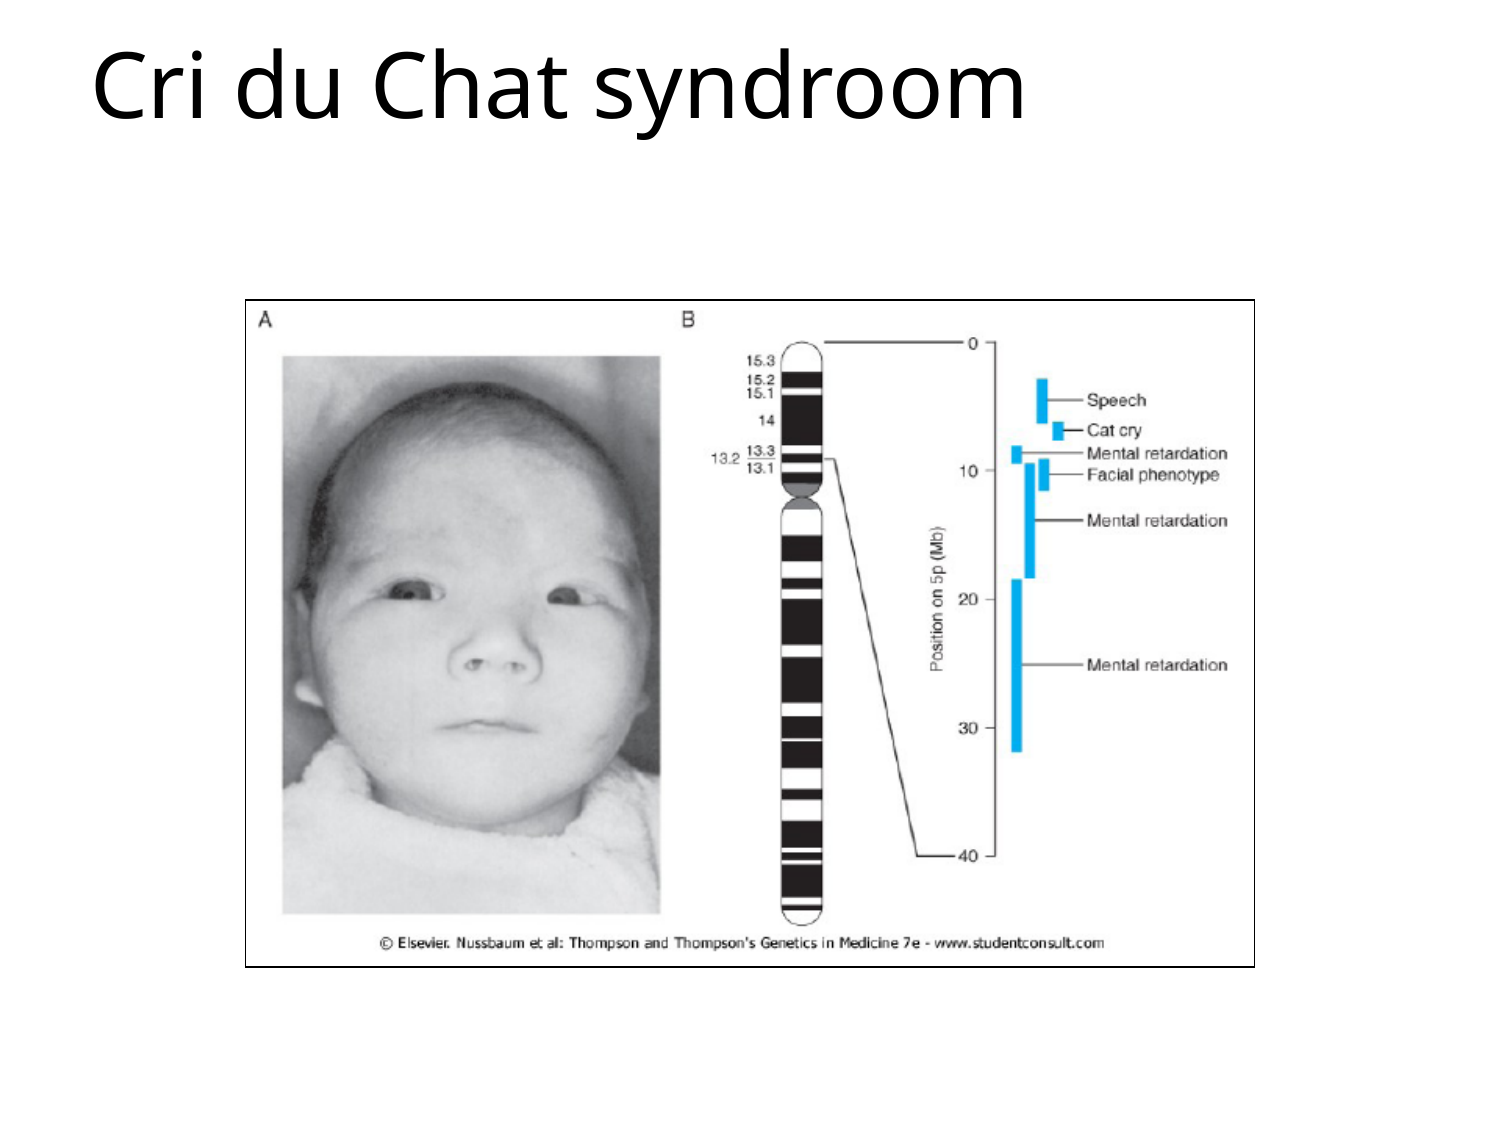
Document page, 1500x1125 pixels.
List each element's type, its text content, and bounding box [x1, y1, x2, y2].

title Cri du Chat syndroom [75, 0, 1425, 183]
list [245, 300, 1254, 967]
